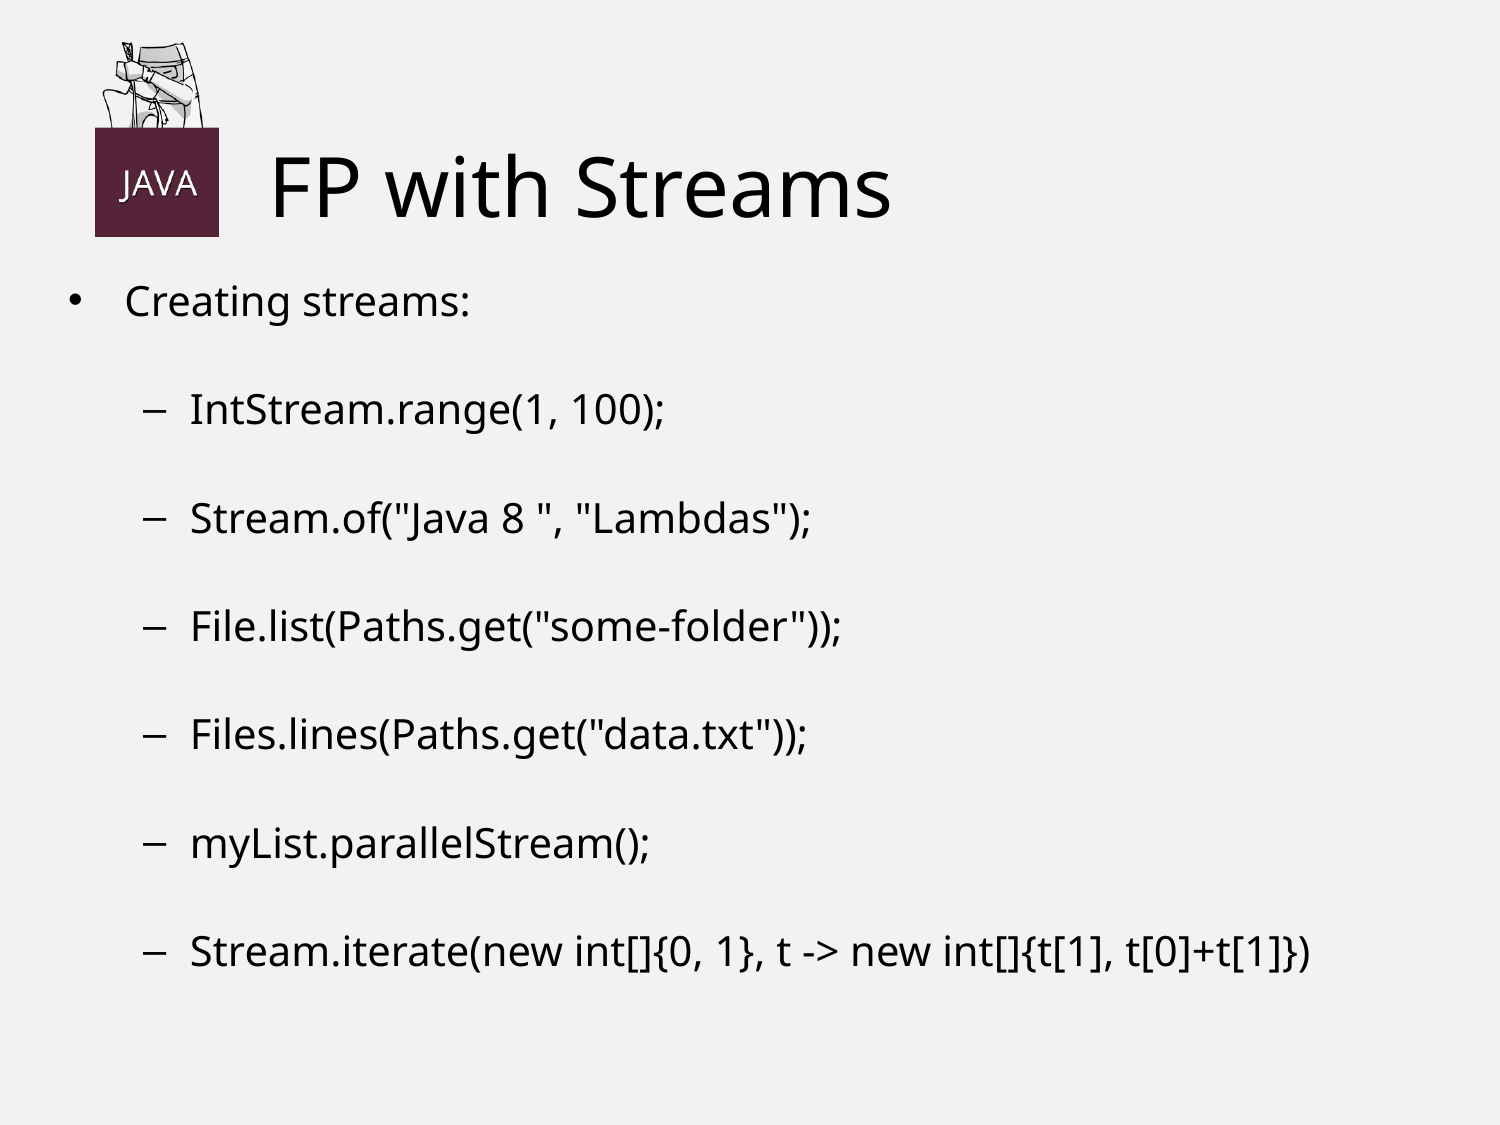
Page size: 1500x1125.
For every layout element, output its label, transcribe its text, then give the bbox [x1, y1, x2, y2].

title FP with Streams [253, 90, 1500, 279]
picture [95, 42, 219, 238]
text_box Creating streams: IntStream.range(1, 100); Stream.of("Java 8 ", "Lambdas"); File.list(Paths.get("some-folder")); Files.lines(Paths.get("data.txt")); myList.parallelStream(); Stream.iterate(new int[]{0, 1}, t -> new int[]{t[1], t[0]+t[1]}) [53, 267, 1447, 693]
